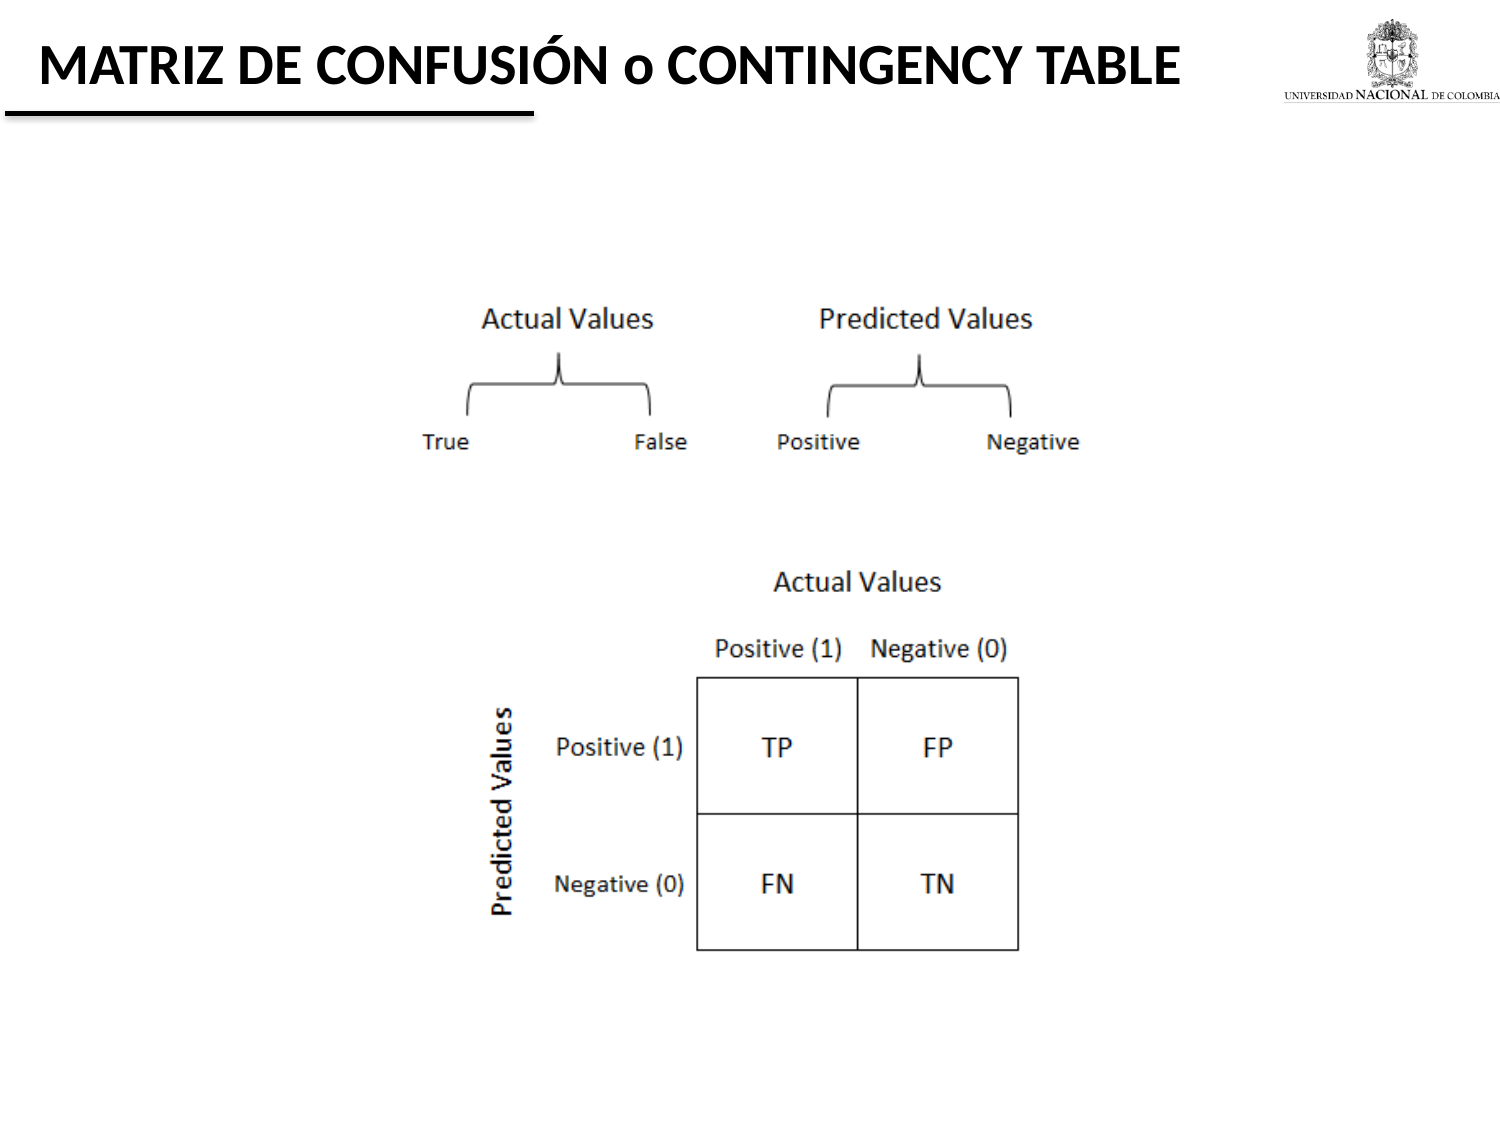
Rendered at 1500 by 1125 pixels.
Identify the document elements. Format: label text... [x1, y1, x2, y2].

picture [451, 528, 1034, 966]
picture [371, 266, 1110, 496]
text_box MATRIZ DE CONFUSIÓN o CONTINGENCY TABLE [23, 19, 1198, 104]
picture [1283, 18, 1500, 106]
